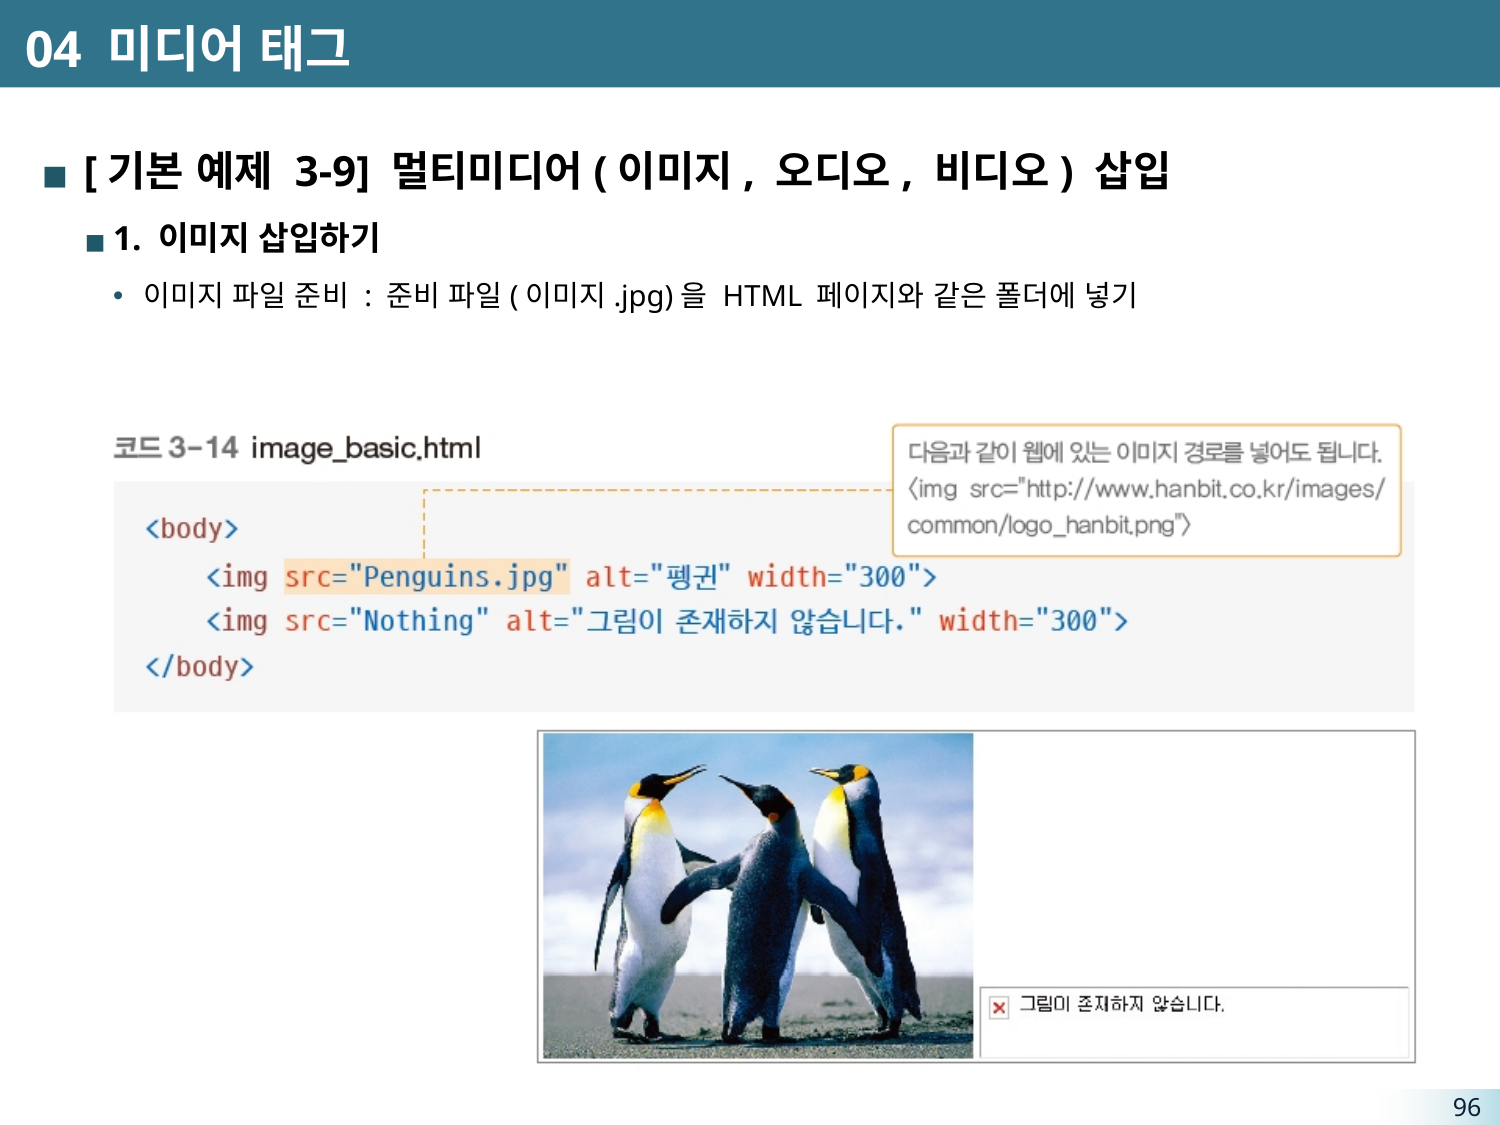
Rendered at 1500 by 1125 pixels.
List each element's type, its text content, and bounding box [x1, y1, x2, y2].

title 04 미디어 태그 [10, 8, 1288, 87]
list [기본 예제 3-9] 멀티미디어(이미지, 오디오, 비디오) 삽입 1. 이미지 삽입하기 이미지 파일 준비 : 준비 파일(이미지.jpg)을 HTML 페이지와 같은 폴더에 넣기 [10, 126, 1481, 1057]
picture [100, 408, 1424, 1074]
